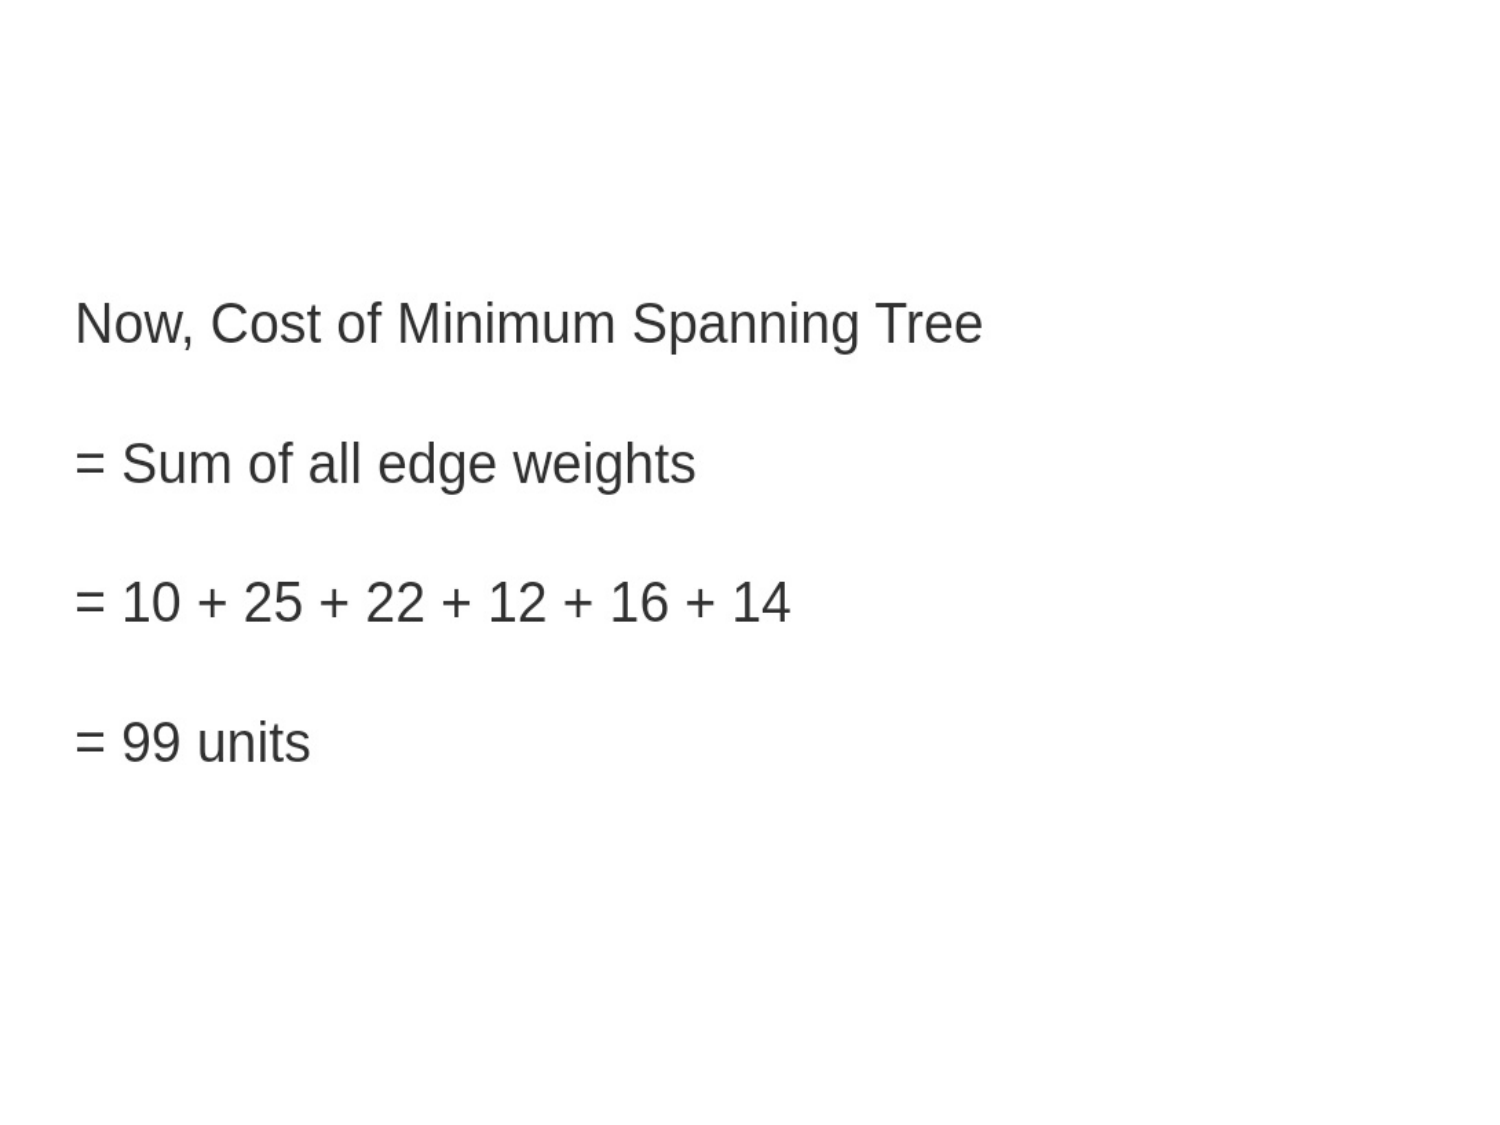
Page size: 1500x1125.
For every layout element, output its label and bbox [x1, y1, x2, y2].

picture [43, 163, 1436, 946]
